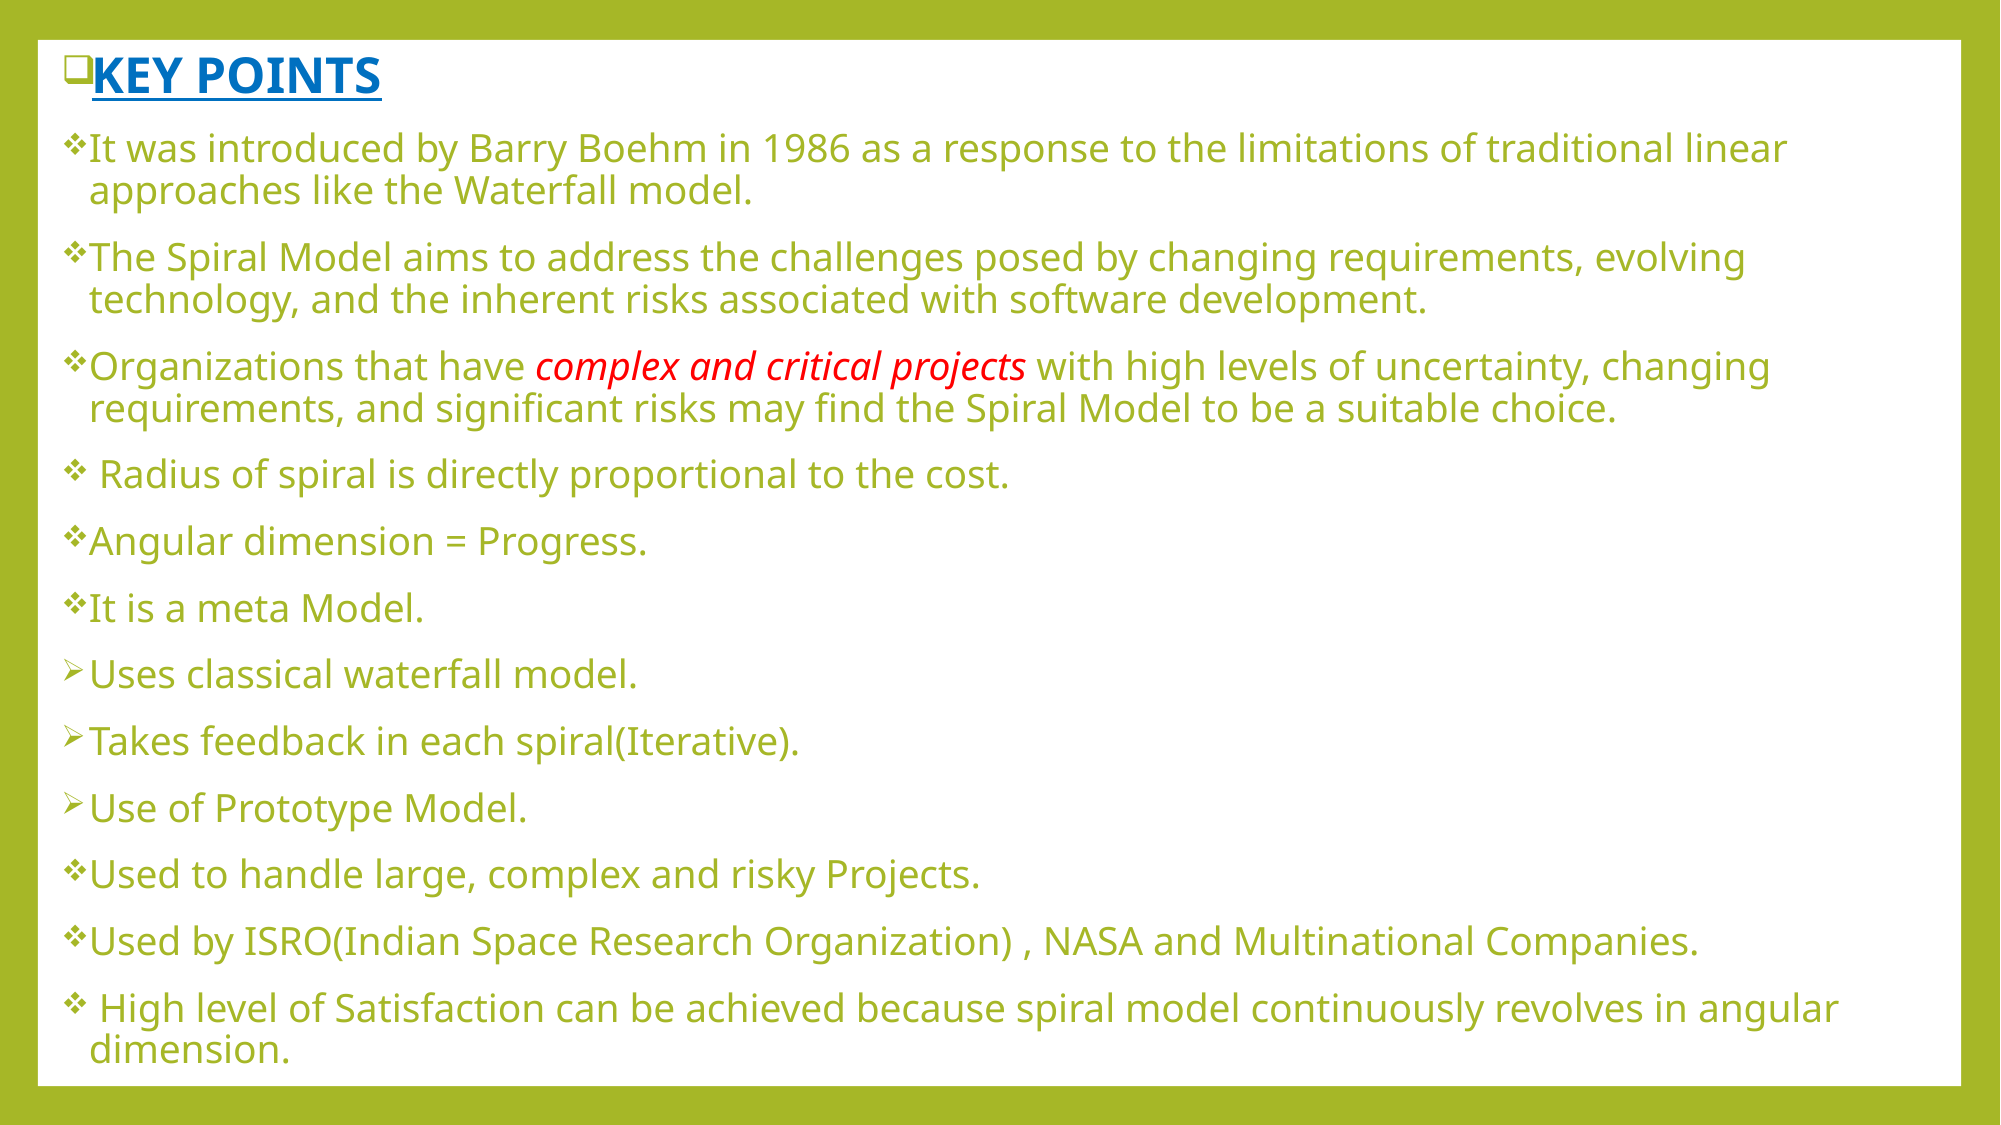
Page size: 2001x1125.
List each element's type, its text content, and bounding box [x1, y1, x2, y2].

list KEY POINTS It was introduced by Barry Boehm in 1986 as a response to the limitations of traditional linear approaches like the Waterfall model. The Spiral Model aims to address the challenges posed by changing requirements, evolving technology, and the inherent risks associated with software development. Organizations that have complex and critical projects with high levels of uncertainty, changing requirements, and significant risks may find the Spiral Model to be a suitable choice. Radius of spiral is directly proportional to the cost. Angular dimension = Progress. It is a meta Model. Uses classical waterfall model. Takes feedback in each spiral(Iterative). Use of Prototype Model. Used to handle large, complex and risky Projects. Used by ISRO(Indian Space Research Organization) , NASA and Multinational Companies. High level of Satisfaction can be achieved because spiral model continuously revolves in angular dimension. [39, 43, 1959, 1084]
